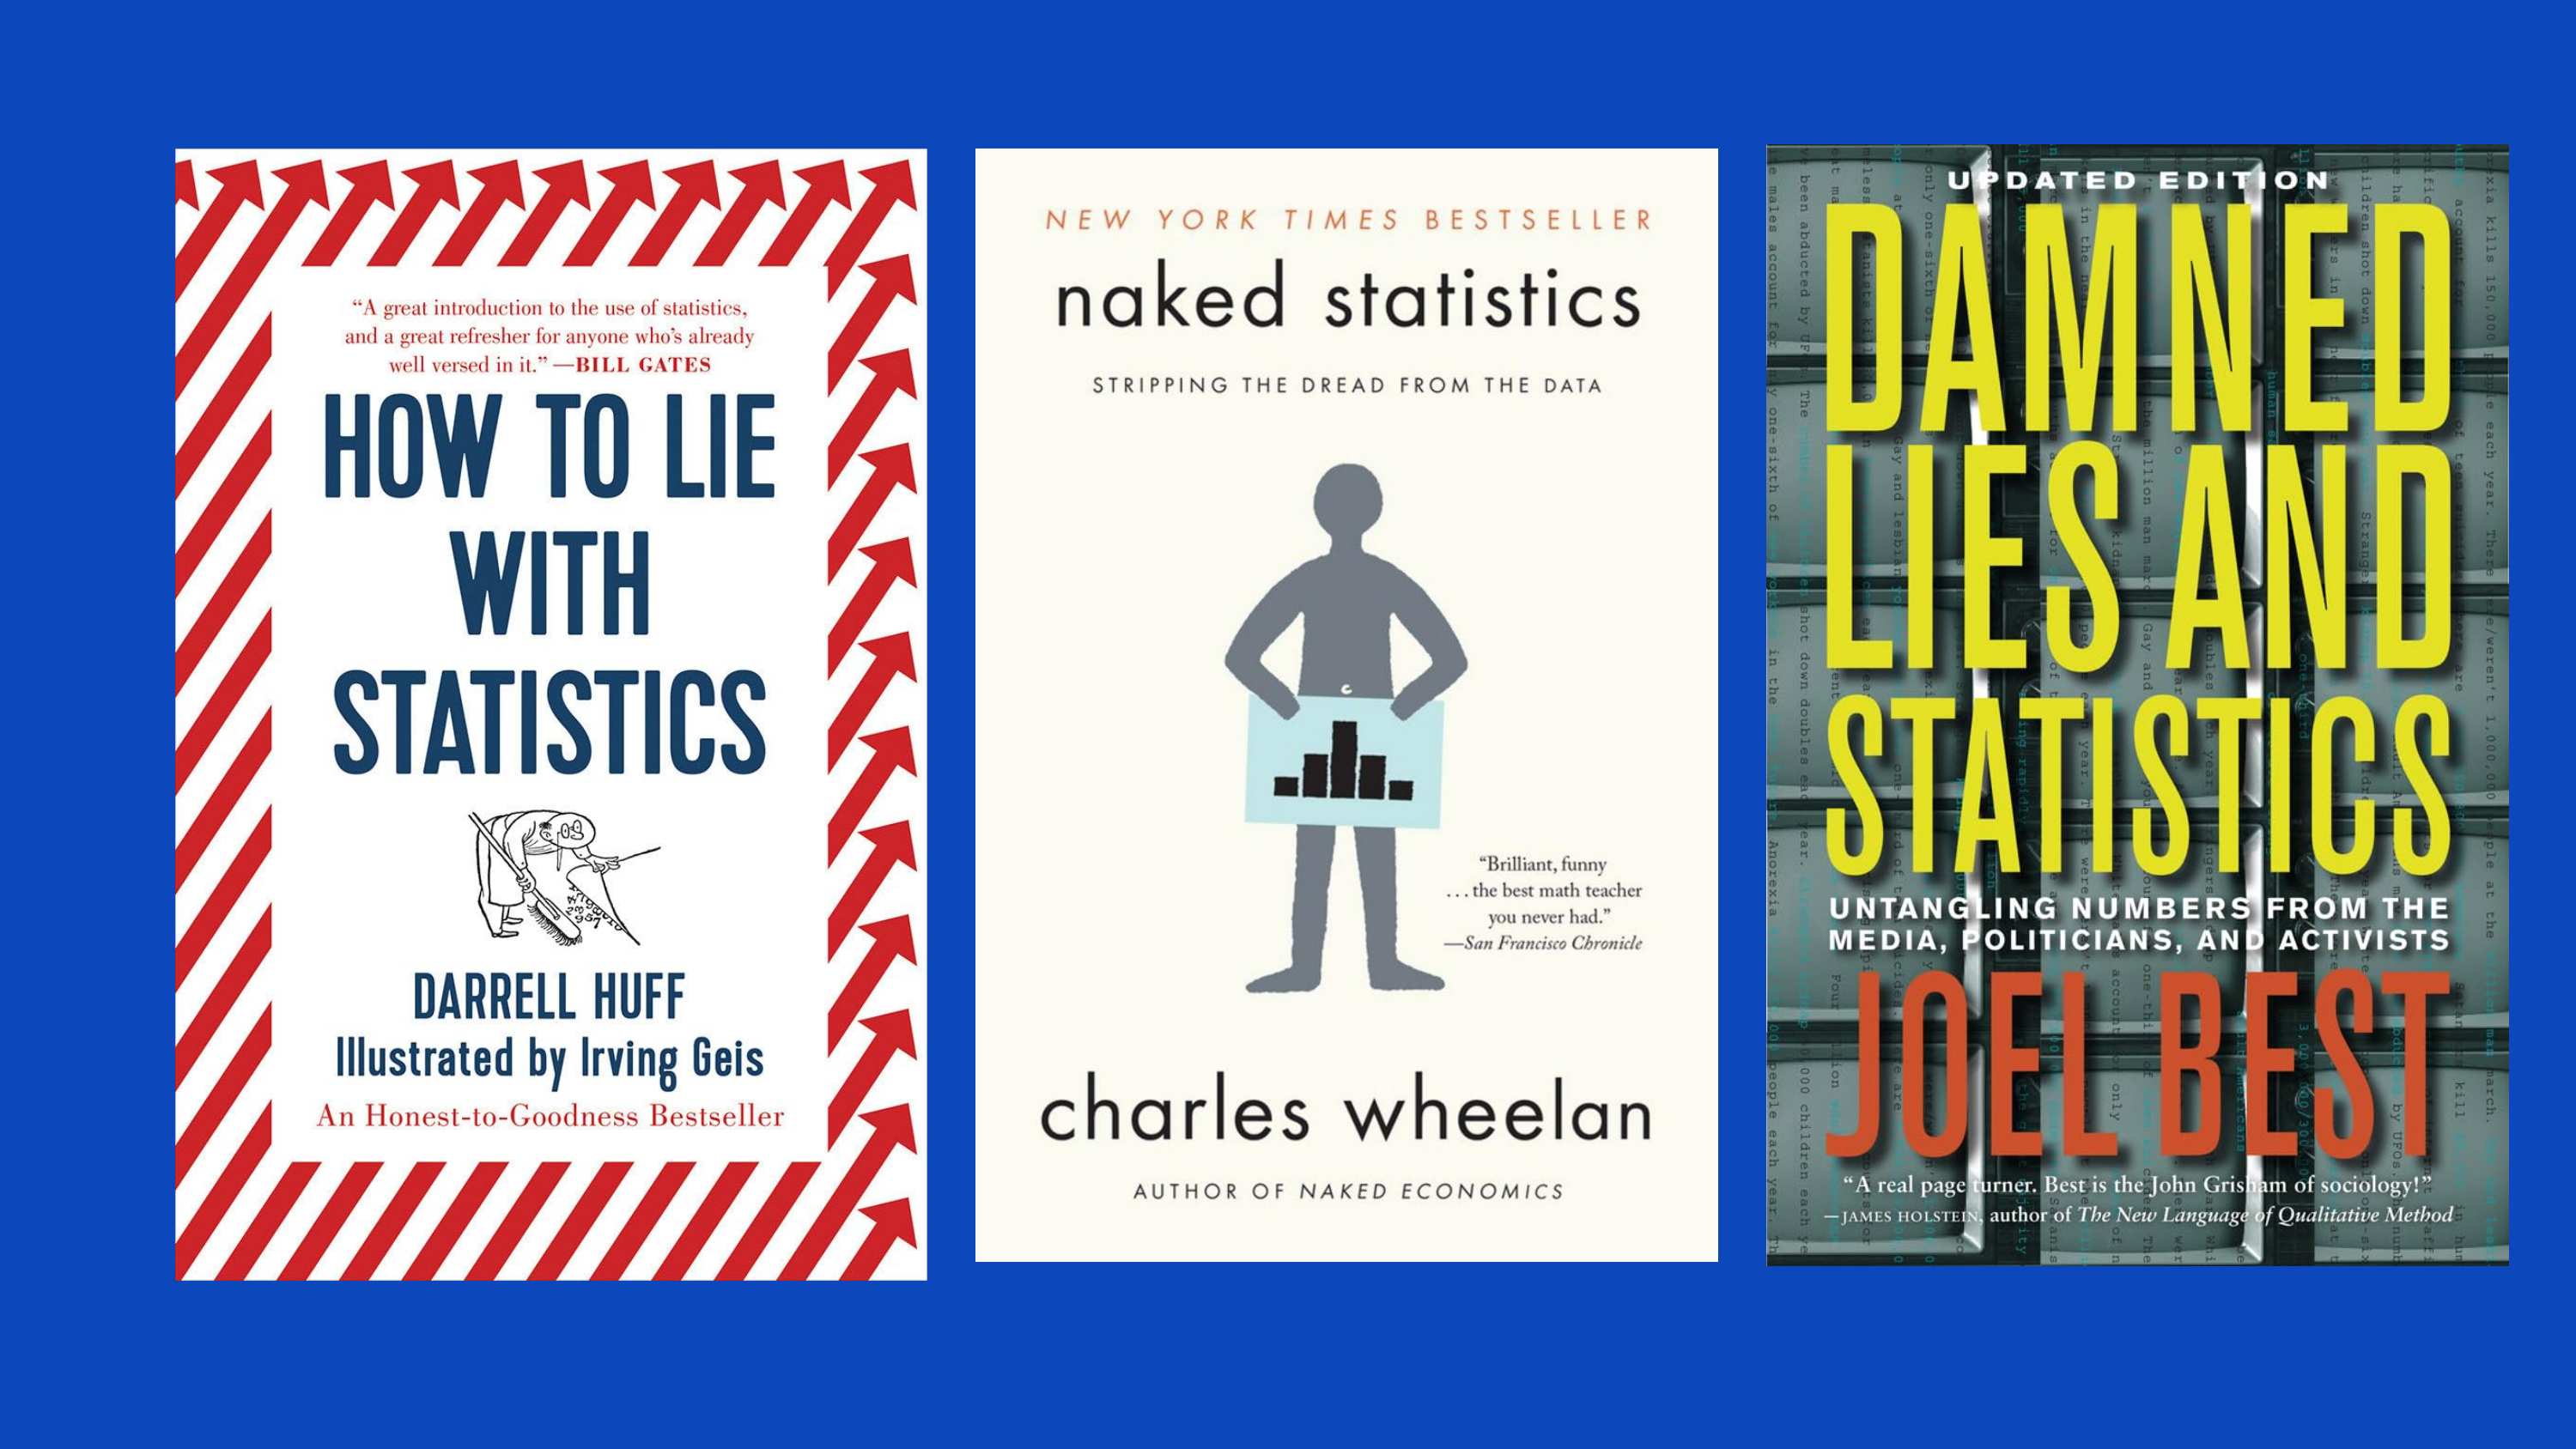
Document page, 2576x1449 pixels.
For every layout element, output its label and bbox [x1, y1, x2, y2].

picture [175, 149, 927, 1281]
picture [975, 149, 1718, 1262]
picture [1766, 143, 2509, 1267]
